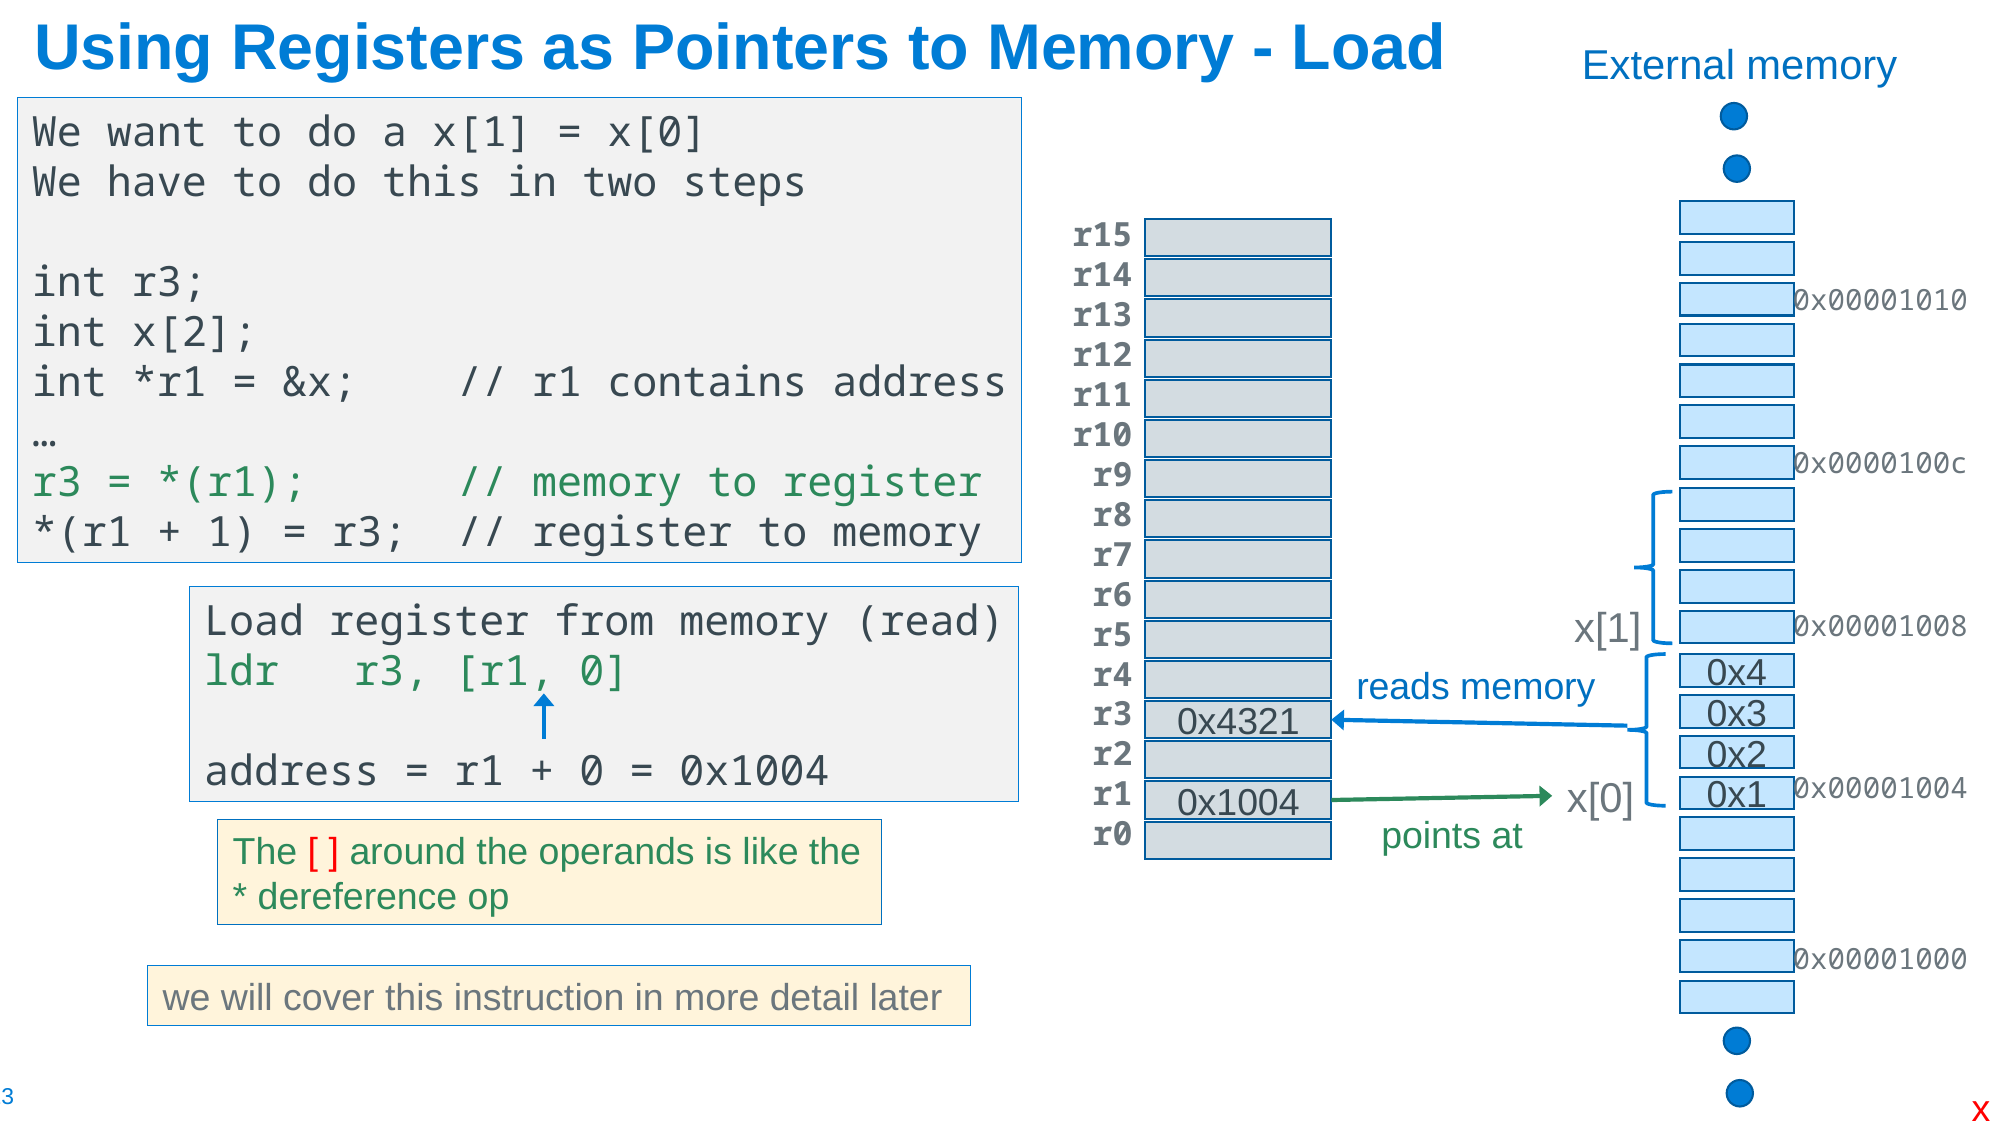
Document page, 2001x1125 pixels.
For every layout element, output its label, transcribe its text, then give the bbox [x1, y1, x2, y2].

text_box [1144, 298, 1332, 338]
text_box [1679, 487, 1795, 522]
text_box 0x1 [1679, 776, 1777, 810]
text_box [1634, 491, 1673, 644]
text_box [1679, 816, 1795, 851]
text_box [1679, 282, 1777, 317]
text_box [1679, 610, 1795, 644]
text_box 0x1004 [1144, 780, 1332, 820]
text_box [1144, 740, 1332, 779]
text_box r15 r14 r13 r12 r11 r10 r9 r8 r7 r6 r5 r4 r3 r2 r1 r0 [1057, 206, 1148, 860]
text_box [1627, 653, 1666, 807]
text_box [1331, 719, 1628, 726]
text_box [1679, 200, 1795, 235]
text_box [1144, 419, 1332, 458]
text_box [1722, 1026, 1752, 1056]
text_box x[1] [1559, 593, 1657, 659]
text_box [1144, 539, 1332, 579]
text_box [1144, 339, 1332, 378]
text_box 0x00001008 [1777, 600, 1983, 650]
text_box [1679, 980, 1795, 1014]
text_box [1144, 258, 1332, 297]
text_box [1144, 620, 1332, 659]
text_box 0x2 [1679, 735, 1795, 769]
text_box 0x4321 [1144, 700, 1332, 739]
text_box we will cover this instruction in more detail later [147, 965, 971, 1026]
text_box [1725, 1078, 1755, 1108]
text_box [1144, 218, 1332, 257]
text_box x[0] [1552, 763, 1650, 829]
text_box [1679, 445, 1777, 480]
text_box 0x0000100c [1777, 436, 1983, 487]
text_box [1679, 323, 1795, 357]
text_box [1679, 528, 1795, 563]
text_box [1144, 660, 1332, 699]
text_box reads memory [1341, 655, 1611, 715]
text_box [1144, 459, 1332, 498]
text_box The [ ] around the operands is like the * dereference op [217, 819, 882, 925]
text_box [1144, 379, 1332, 418]
text_box [1679, 939, 1777, 973]
text_box [1722, 154, 1752, 183]
text_box External memory [1567, 30, 1913, 95]
text_box 0x00001000 [1777, 932, 1983, 983]
text_box [1679, 404, 1795, 439]
text_box [1679, 363, 1795, 398]
text_box [1144, 580, 1332, 619]
text_box [1679, 569, 1795, 604]
text_box We want to do a x[1] = x[0] We have to do this in two steps int r3; int x[2]; int *r1 = &x; // r1 contains address … r3 = *(r1); // memory to register *(r1 + 1) = r3; // register to memory [17, 97, 1022, 563]
text_box [1719, 101, 1749, 131]
title Using Registers as Pointers to Memory - Load [19, 18, 1491, 92]
text_box 0x00001004 [1777, 761, 1983, 812]
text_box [1331, 796, 1552, 801]
text_box [1679, 857, 1795, 892]
text_box 0x00001010 [1777, 273, 1983, 324]
text_box points at [1366, 803, 1538, 864]
text_box [1679, 241, 1795, 276]
text_box 0x4 [1679, 653, 1795, 688]
text_box x [1956, 1076, 2000, 1125]
text_box [1148, 821, 1332, 860]
text_box [1144, 499, 1332, 538]
text_box Load register from memory (read) ldr r3, [r1, 0] address = r1 + 0 = 0x1004 [189, 586, 1019, 802]
text_box 0x3 [1679, 694, 1795, 729]
text_box [1679, 898, 1795, 933]
